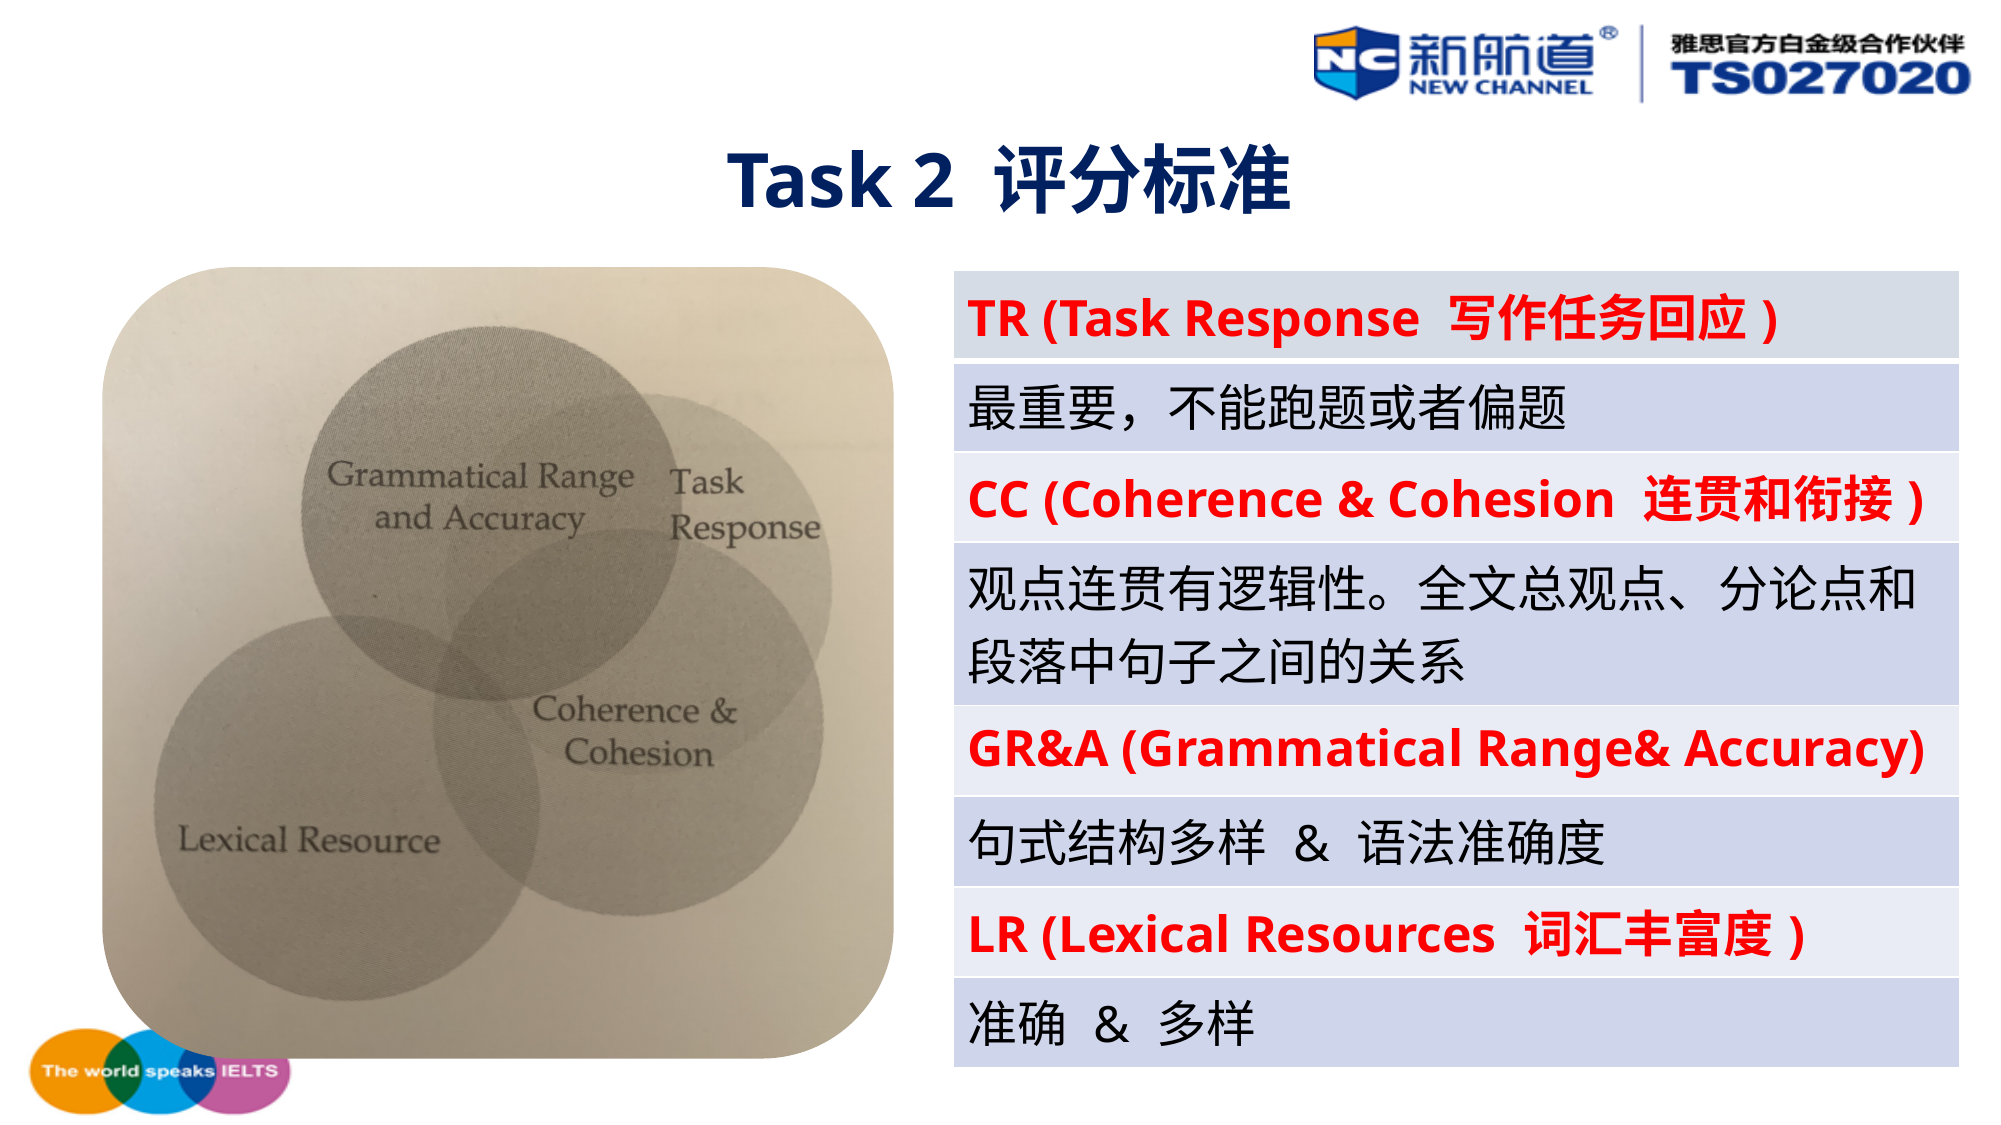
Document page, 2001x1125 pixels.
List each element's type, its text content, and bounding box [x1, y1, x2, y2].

table_header TR (Task Response 写作任务回应) [954, 271, 1959, 358]
table_cell LR (Lexical Resources 词汇丰富度) [954, 888, 1959, 976]
table_cell GR&A (Grammatical Range& Accuracy) [954, 706, 1959, 795]
table_cell 句式结构多样 & 语法准确度 [954, 797, 1959, 886]
picture [1314, 4, 1984, 113]
text_box Task 2 评分标准 [334, 125, 1685, 313]
picture [4, 267, 894, 1122]
table_cell 准确 & 多样 [954, 978, 1959, 1067]
table_cell 观点连贯有逻辑性。全文总观点、分论点和段落中句子之间的关系 [954, 543, 1959, 705]
table_cell CC (Coherence & Cohesion 连贯和衔接) [954, 453, 1959, 541]
table_cell 最重要，不能跑题或者偏题 [954, 364, 1959, 451]
